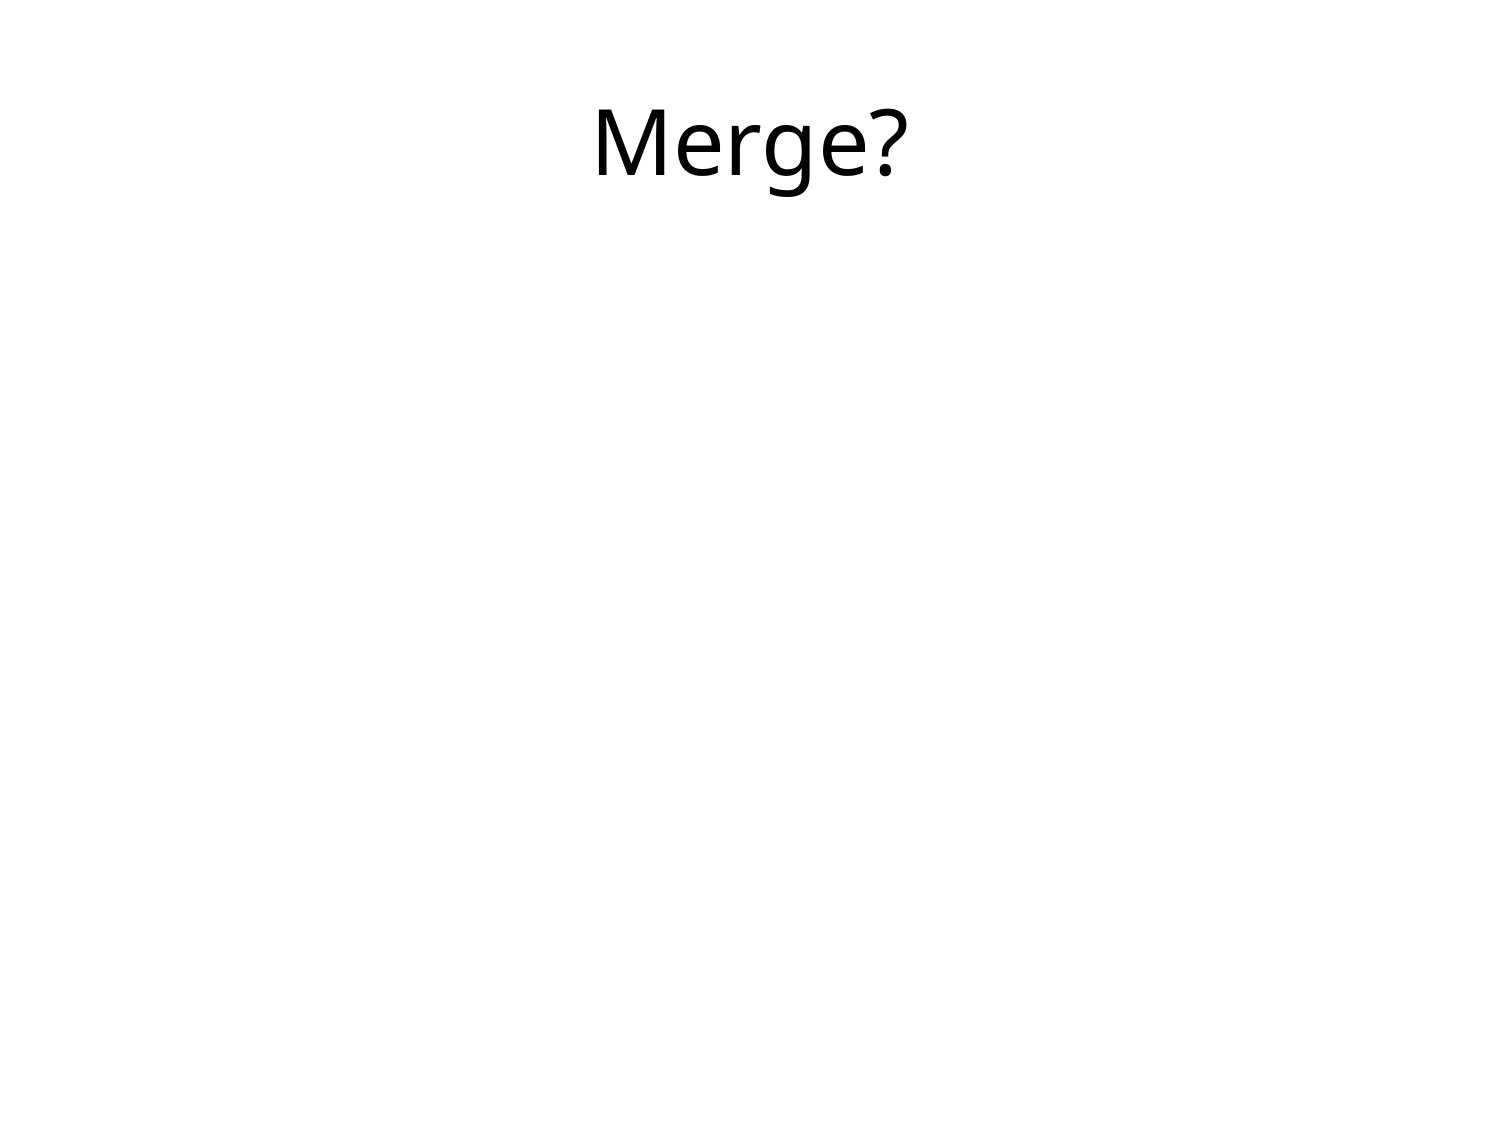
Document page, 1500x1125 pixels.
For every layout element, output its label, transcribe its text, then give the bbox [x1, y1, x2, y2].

title Merge? [75, 45, 1425, 233]
